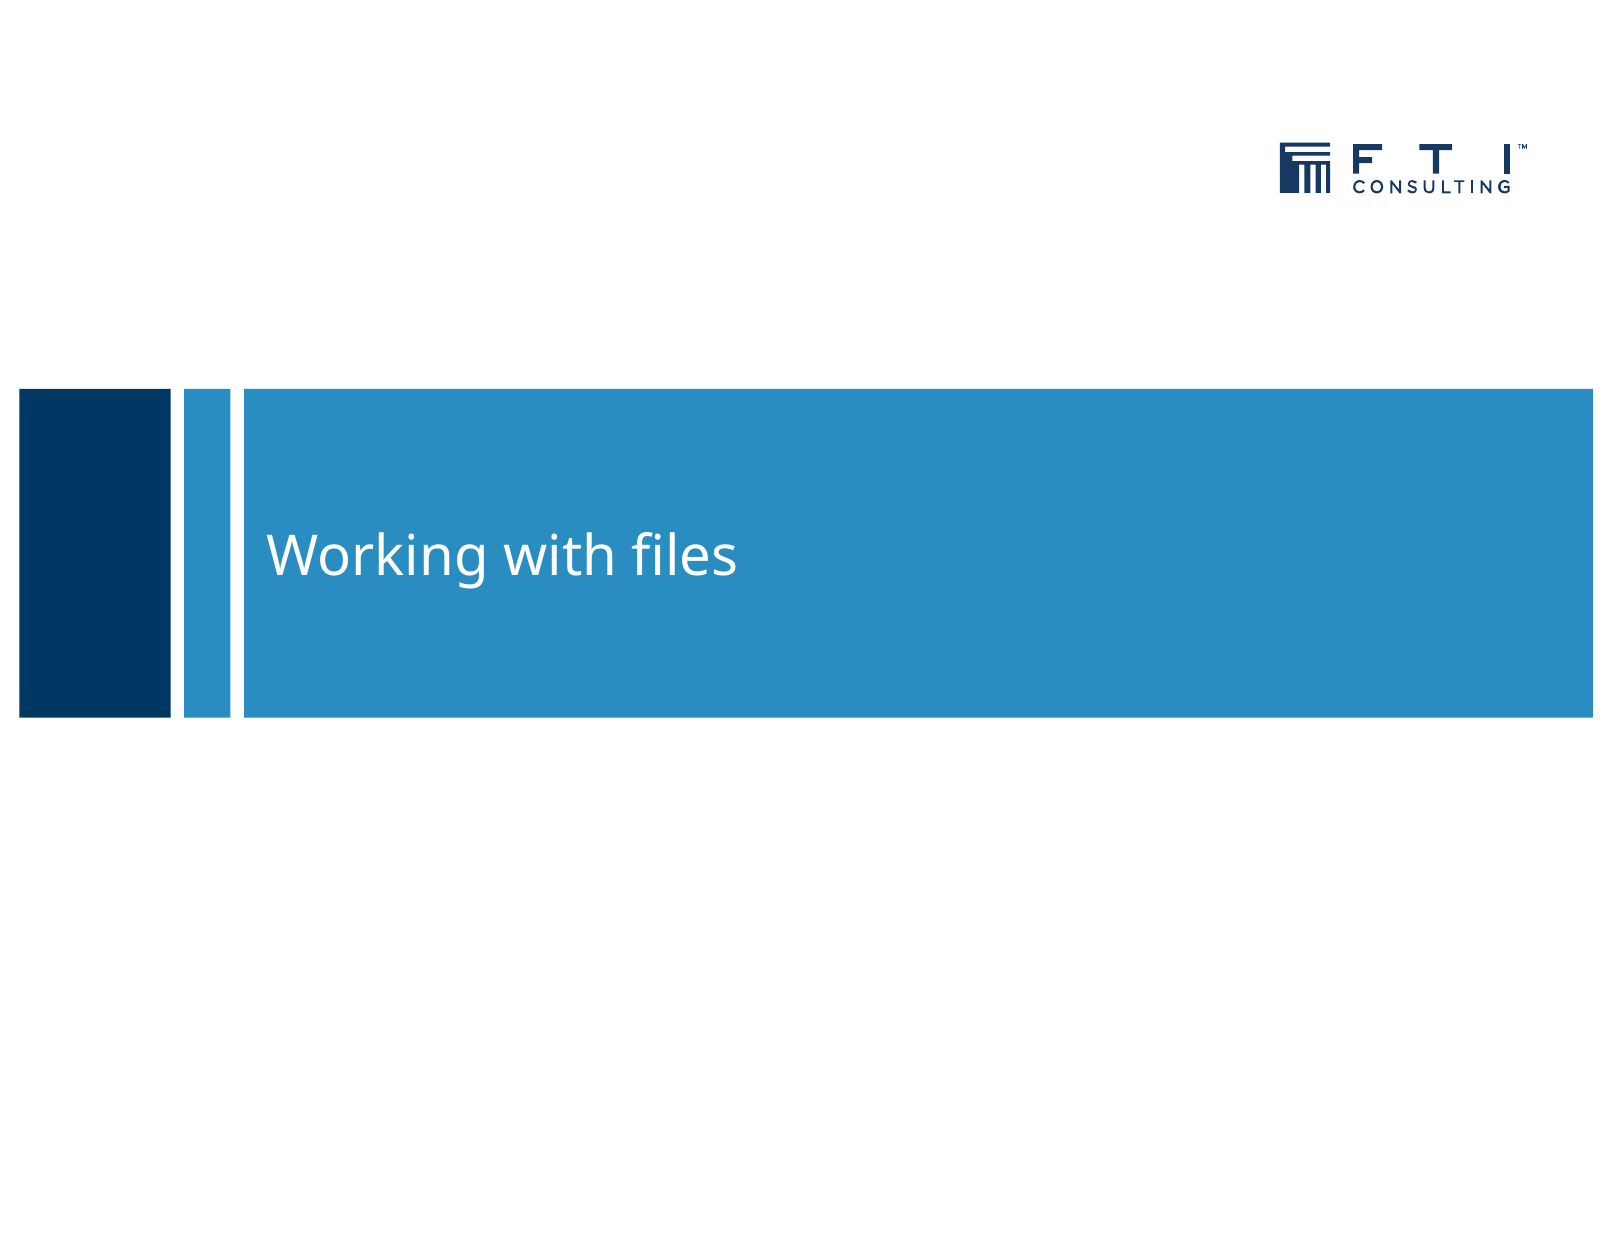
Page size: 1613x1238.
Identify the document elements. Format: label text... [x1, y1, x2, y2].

title Working with files [244, 388, 1593, 718]
